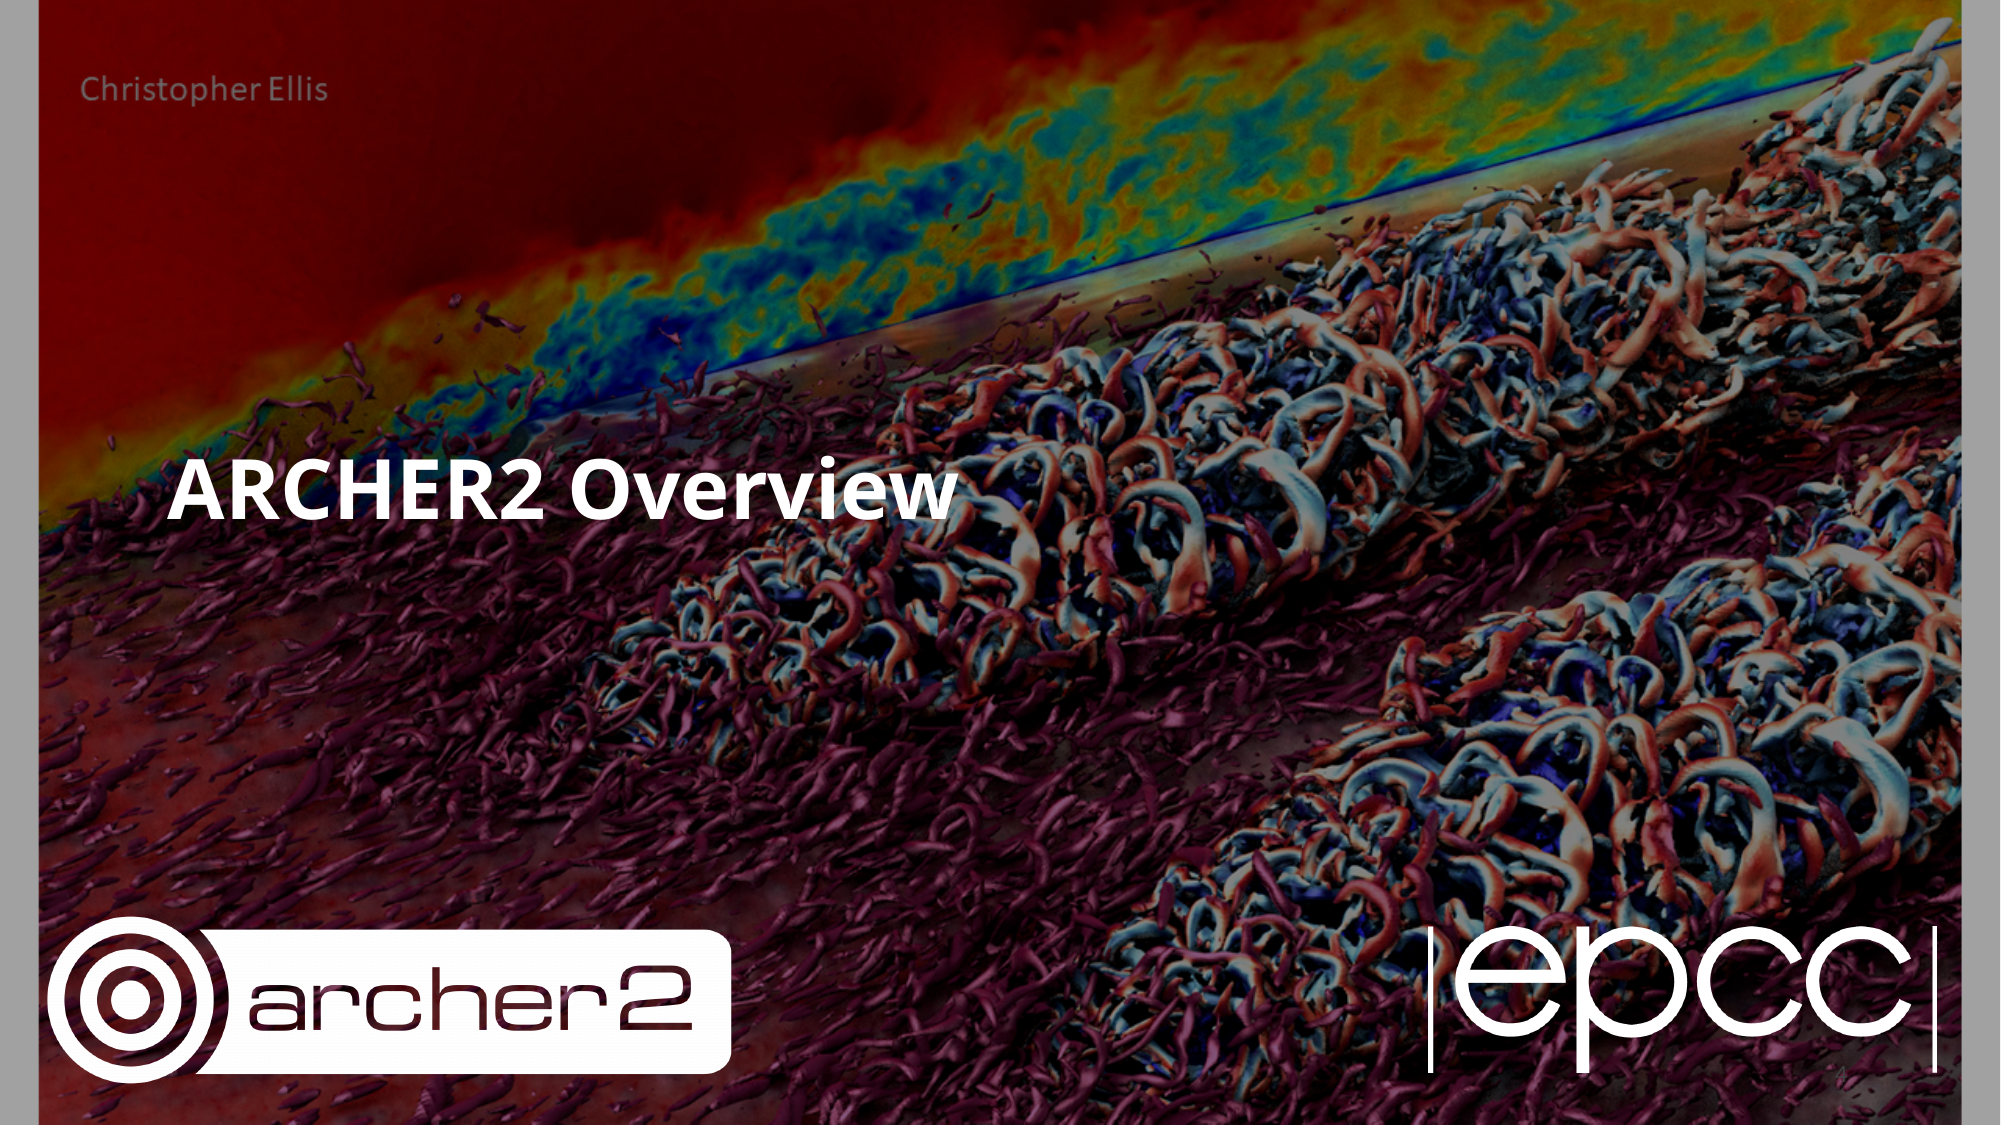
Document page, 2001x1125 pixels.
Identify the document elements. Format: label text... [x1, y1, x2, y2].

slide_number 4 [1412, 1042, 1863, 1103]
picture [0, 0, 2001, 1125]
title ARCHER2 Overview [152, 438, 1878, 547]
